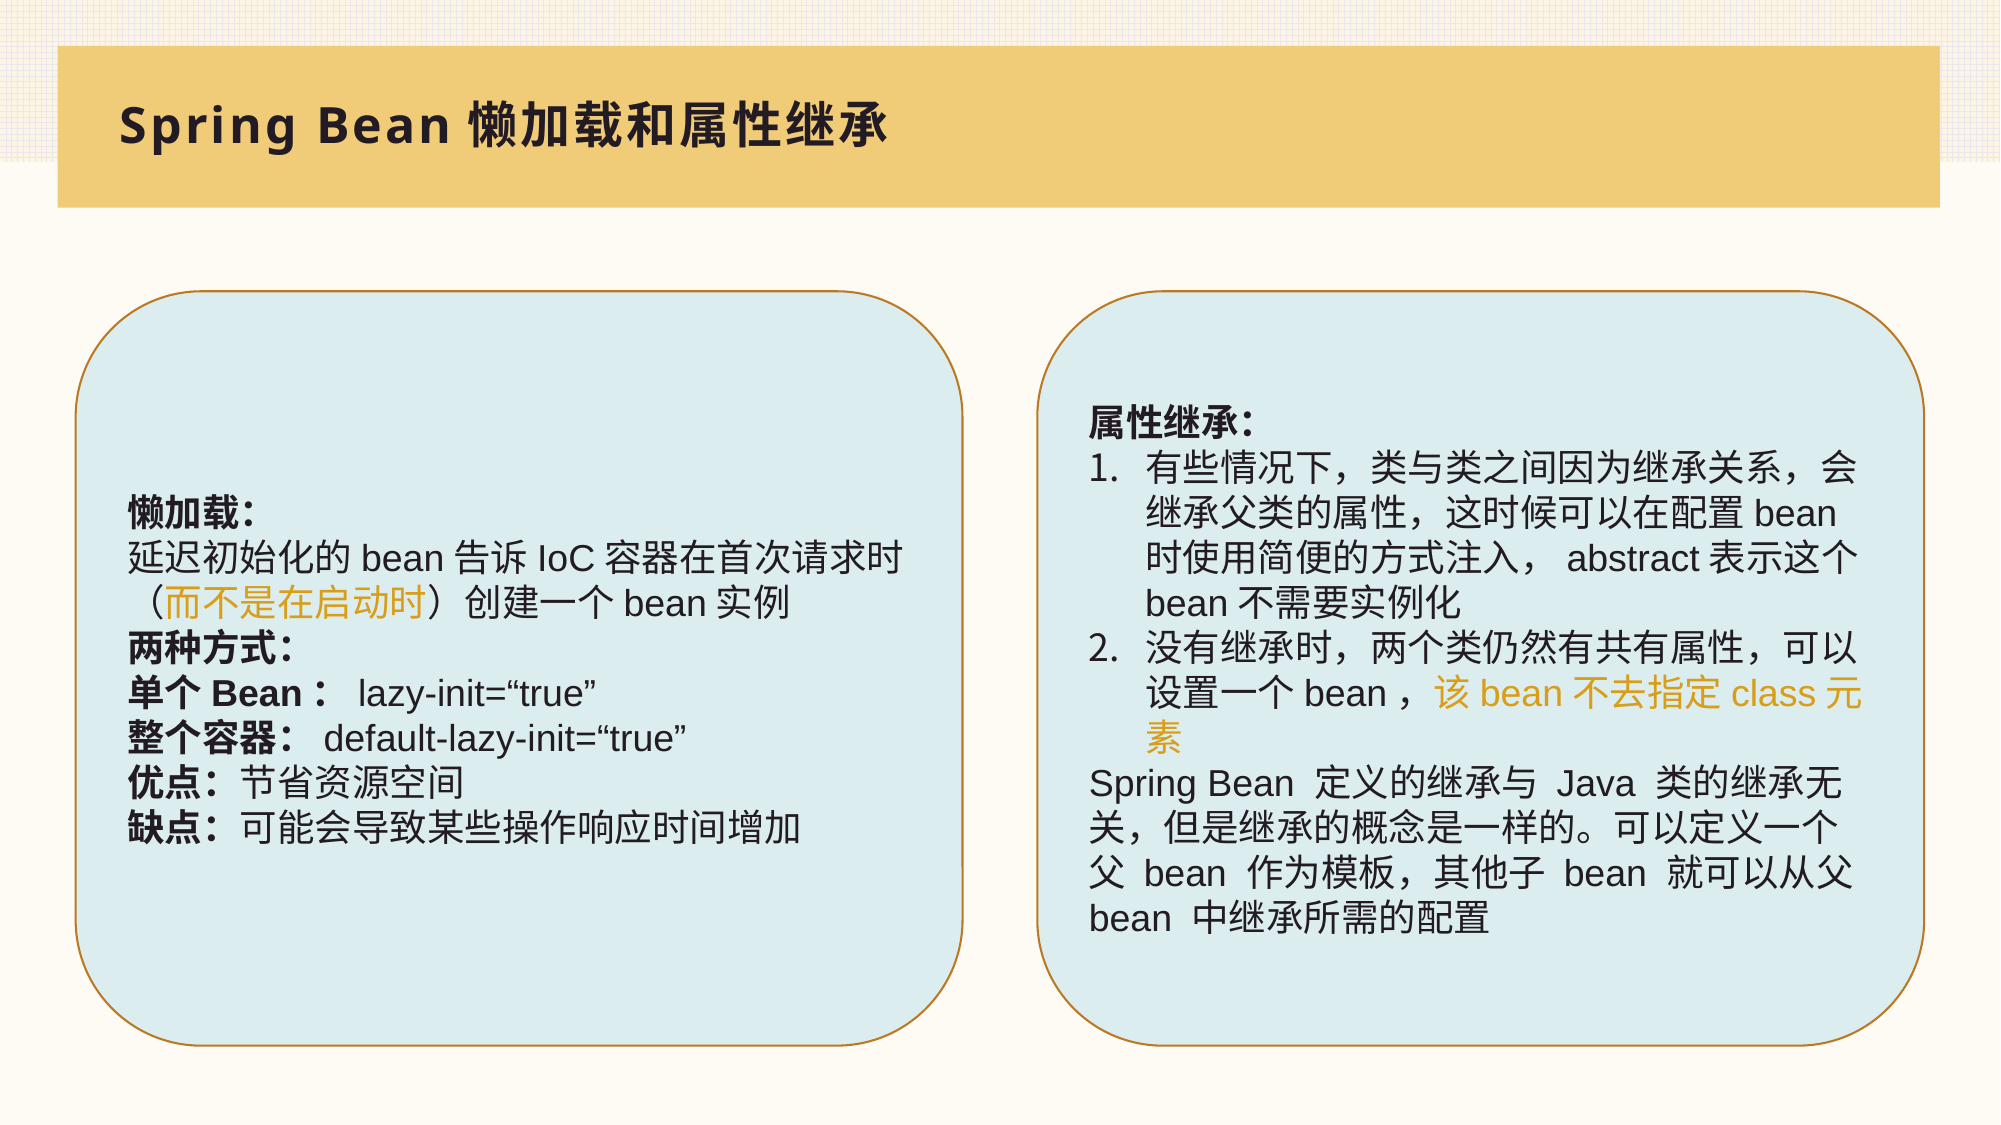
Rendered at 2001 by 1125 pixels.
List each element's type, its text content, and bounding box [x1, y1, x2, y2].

text_box 懒加载： 延迟初始化的bean告诉IoC容器在首次请求时（而不是在启动时）创建一个bean实例 两种方式： 单个Bean：lazy-init=“true” 整个容器：default-lazy-init=“true” 优点：节省资源空间 缺点：可能会导致某些操作响应时间增加 [74, 290, 964, 1047]
text_box 属性继承： 有些情况下，类与类之间因为继承关系，会继承父类的属性，这时候可以在配置bean时使用简便的方式注入，abstract表示这个bean不需要实例化 没有继承时，两个类仍然有共有属性，可以设置一个bean，该bean不去指定class元素 Spring Bean 定义的继承与 Java 类的继承无关，但是继承的概念是一样的。可以定义一个父 bean 作为模板，其他子 bean 就可以从父 bean 中继承所需的配置 [1036, 290, 1926, 1047]
title Spring Bean懒加载和属性继承 [104, 79, 1894, 176]
